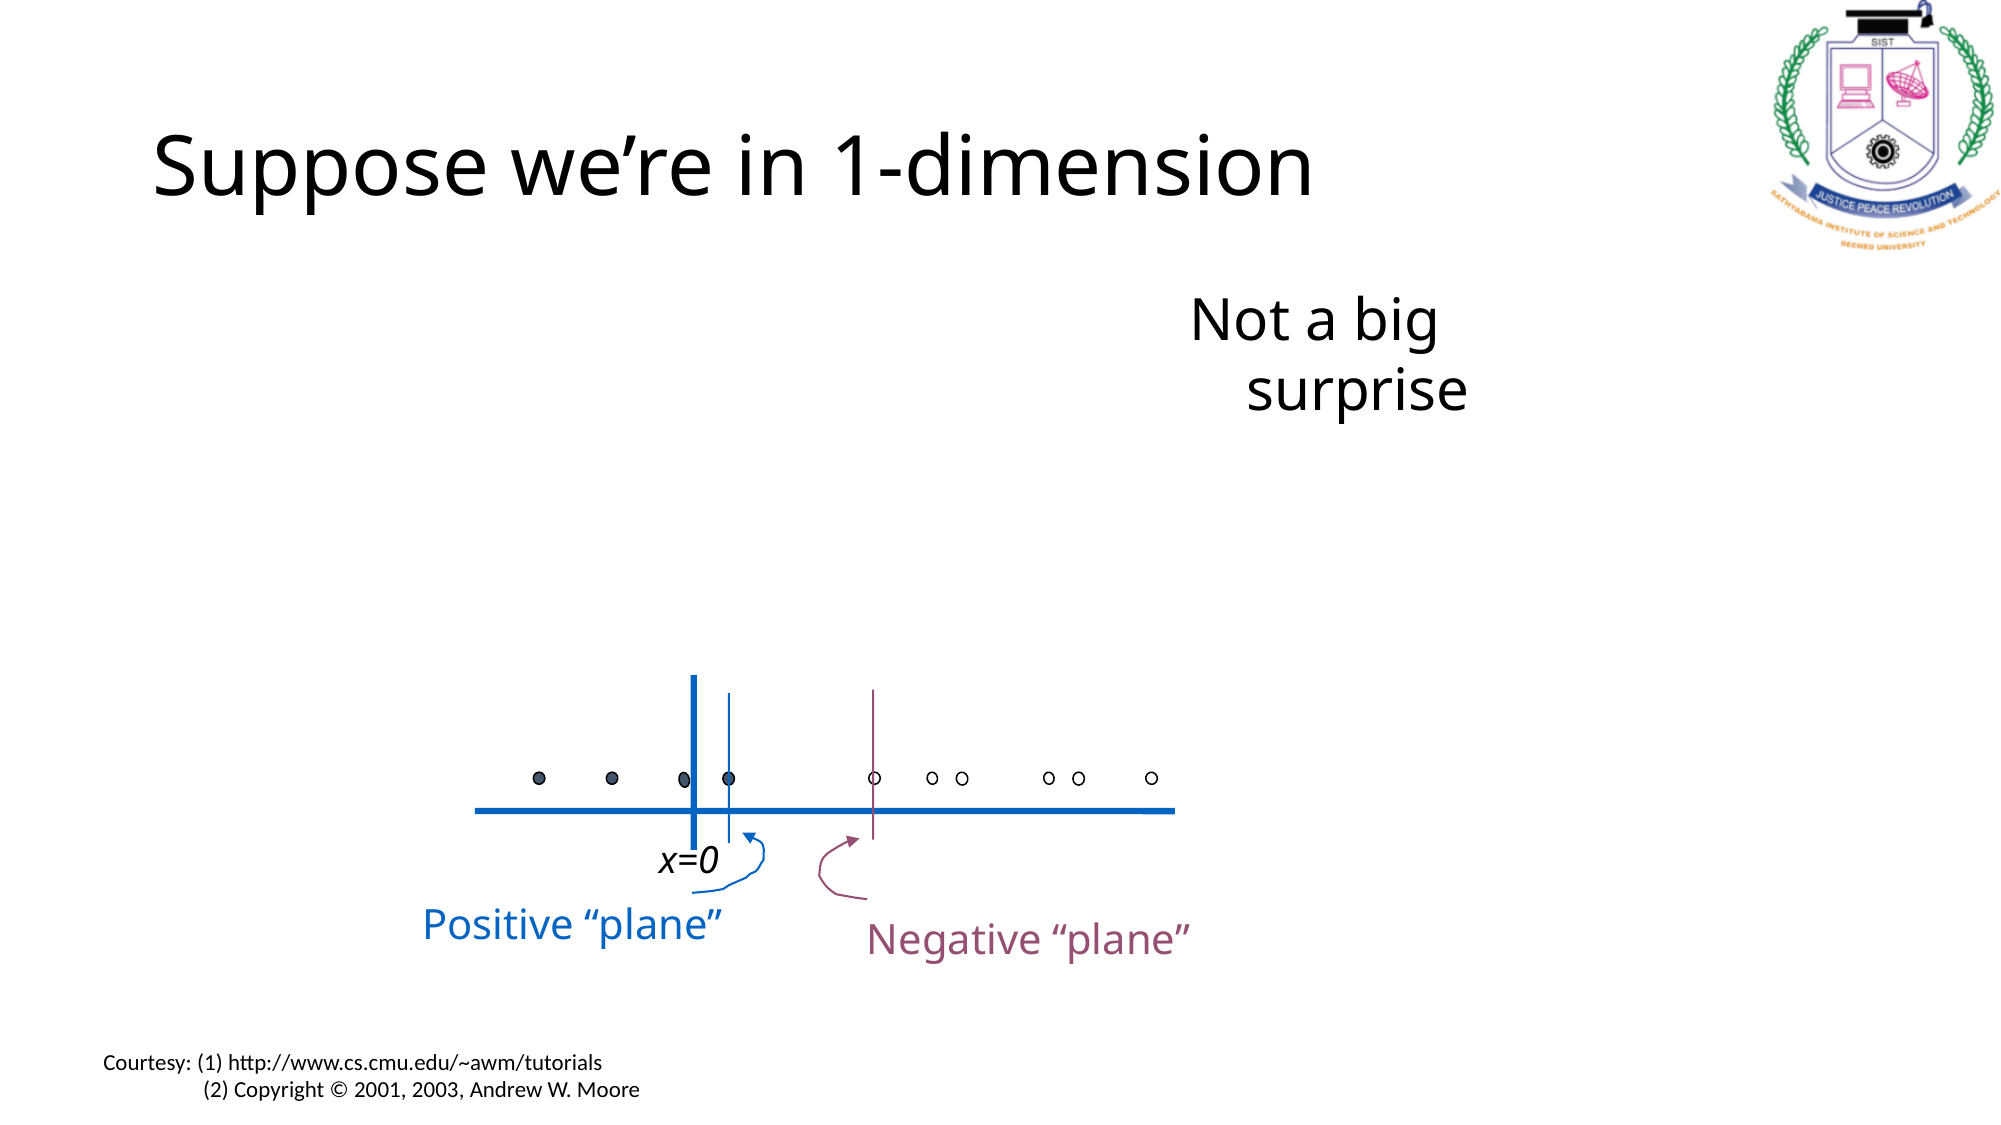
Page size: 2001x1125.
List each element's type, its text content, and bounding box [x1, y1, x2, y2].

text_box Courtesy: (1) http://www.cs.cmu.edu/~awm/tutorials (2) Copyright © 2001, 2003, Andrew W. Moore [88, 1039, 666, 1110]
text_box Negative “plane” [852, 905, 1218, 971]
text_box [692, 889, 724, 893]
text_box [819, 850, 868, 900]
picture [1771, 0, 2000, 250]
text_box x=0 [643, 850, 793, 889]
title Suppose we’re in 1-dimension [137, 59, 1863, 278]
text_box Not a big surprise [1175, 274, 1663, 430]
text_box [474, 674, 1175, 850]
text_box Positive “plane” [407, 890, 774, 956]
